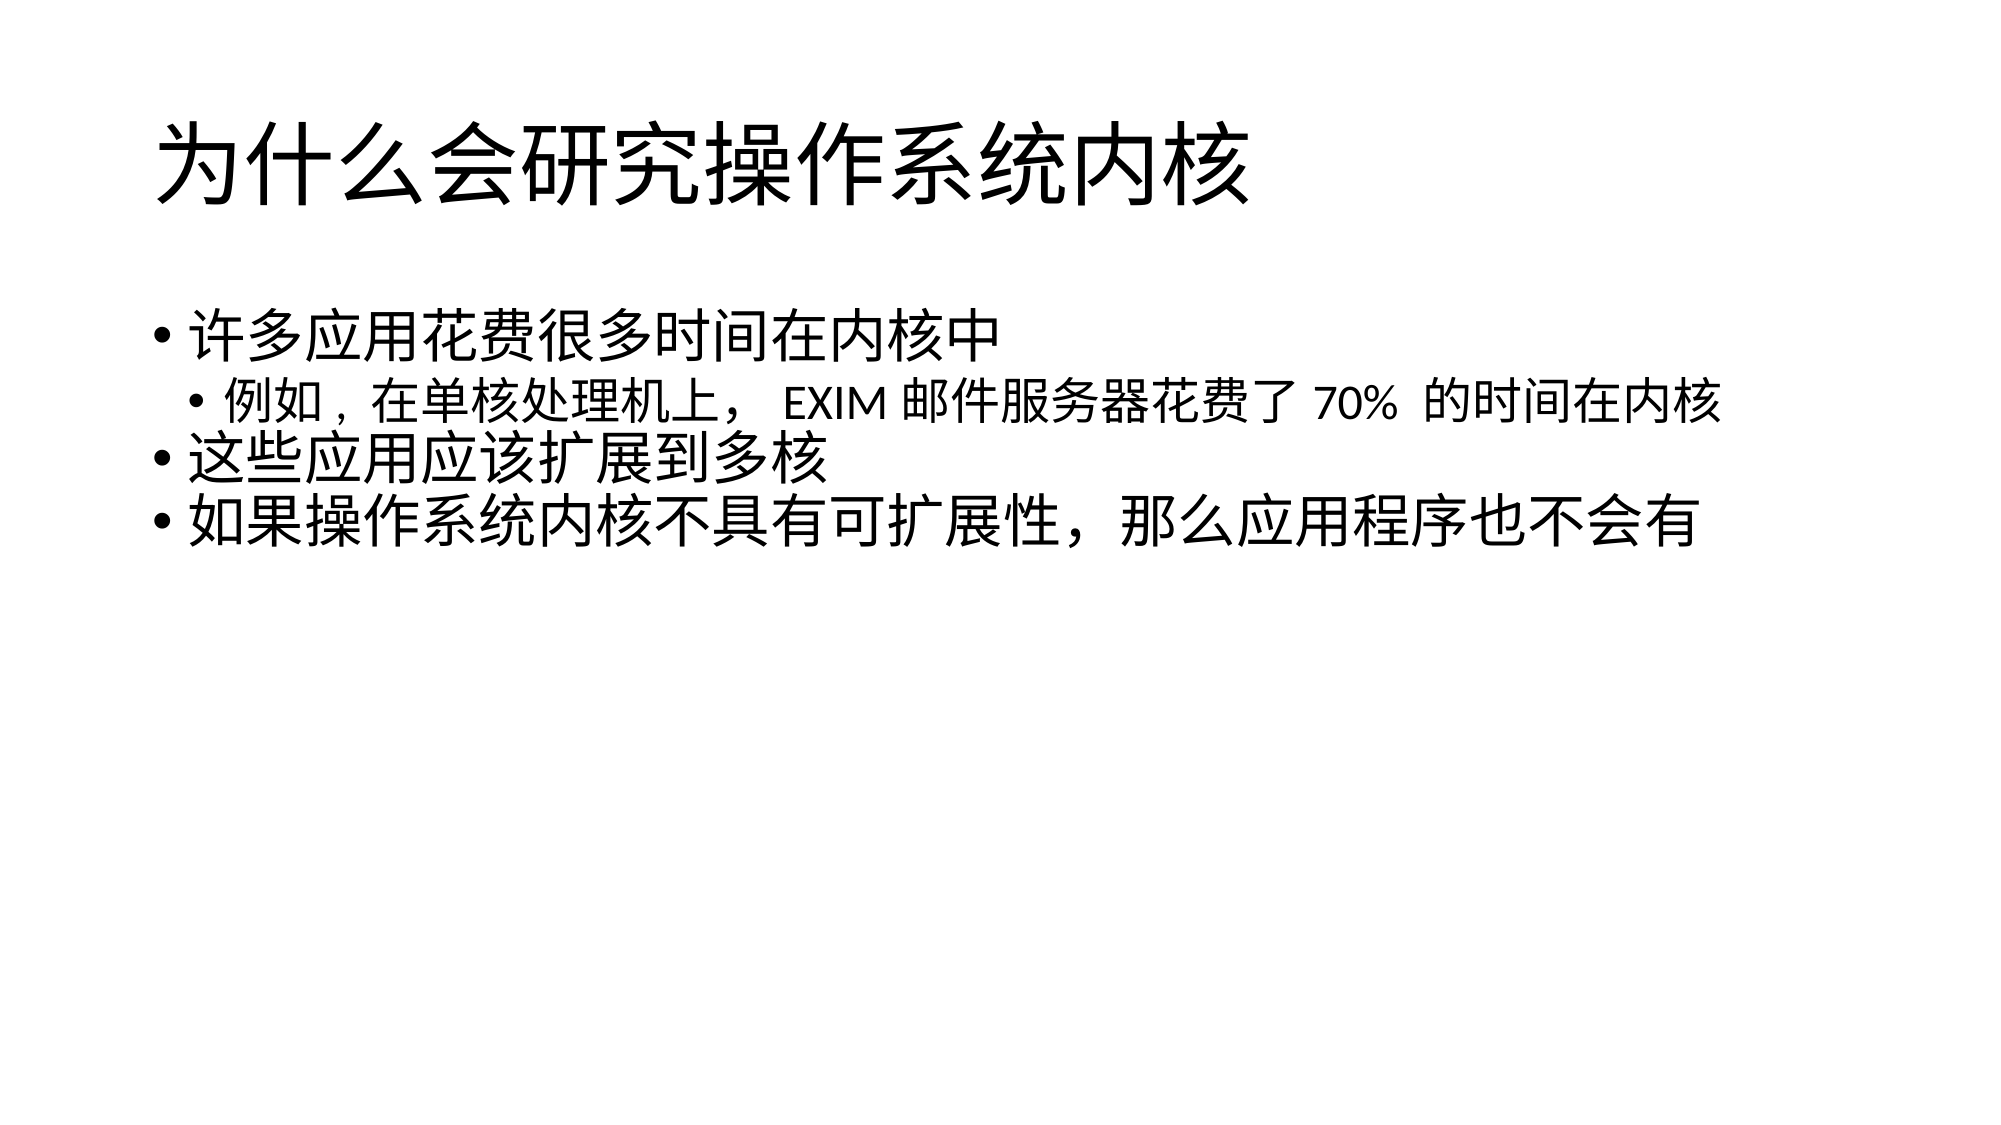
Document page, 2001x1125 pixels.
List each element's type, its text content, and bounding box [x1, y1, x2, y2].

text_box 许多应用花费很多时间在内核中 例如, 在单核处理机上，EXIM邮件服务器花费了70% 的时间在内核 这些应用应该扩展到多核 如果操作系统内核不具有可扩展性，那么应用程序也不会有 [137, 299, 1863, 1014]
text_box 为什么会研究操作系统内核 [137, 59, 1863, 278]
